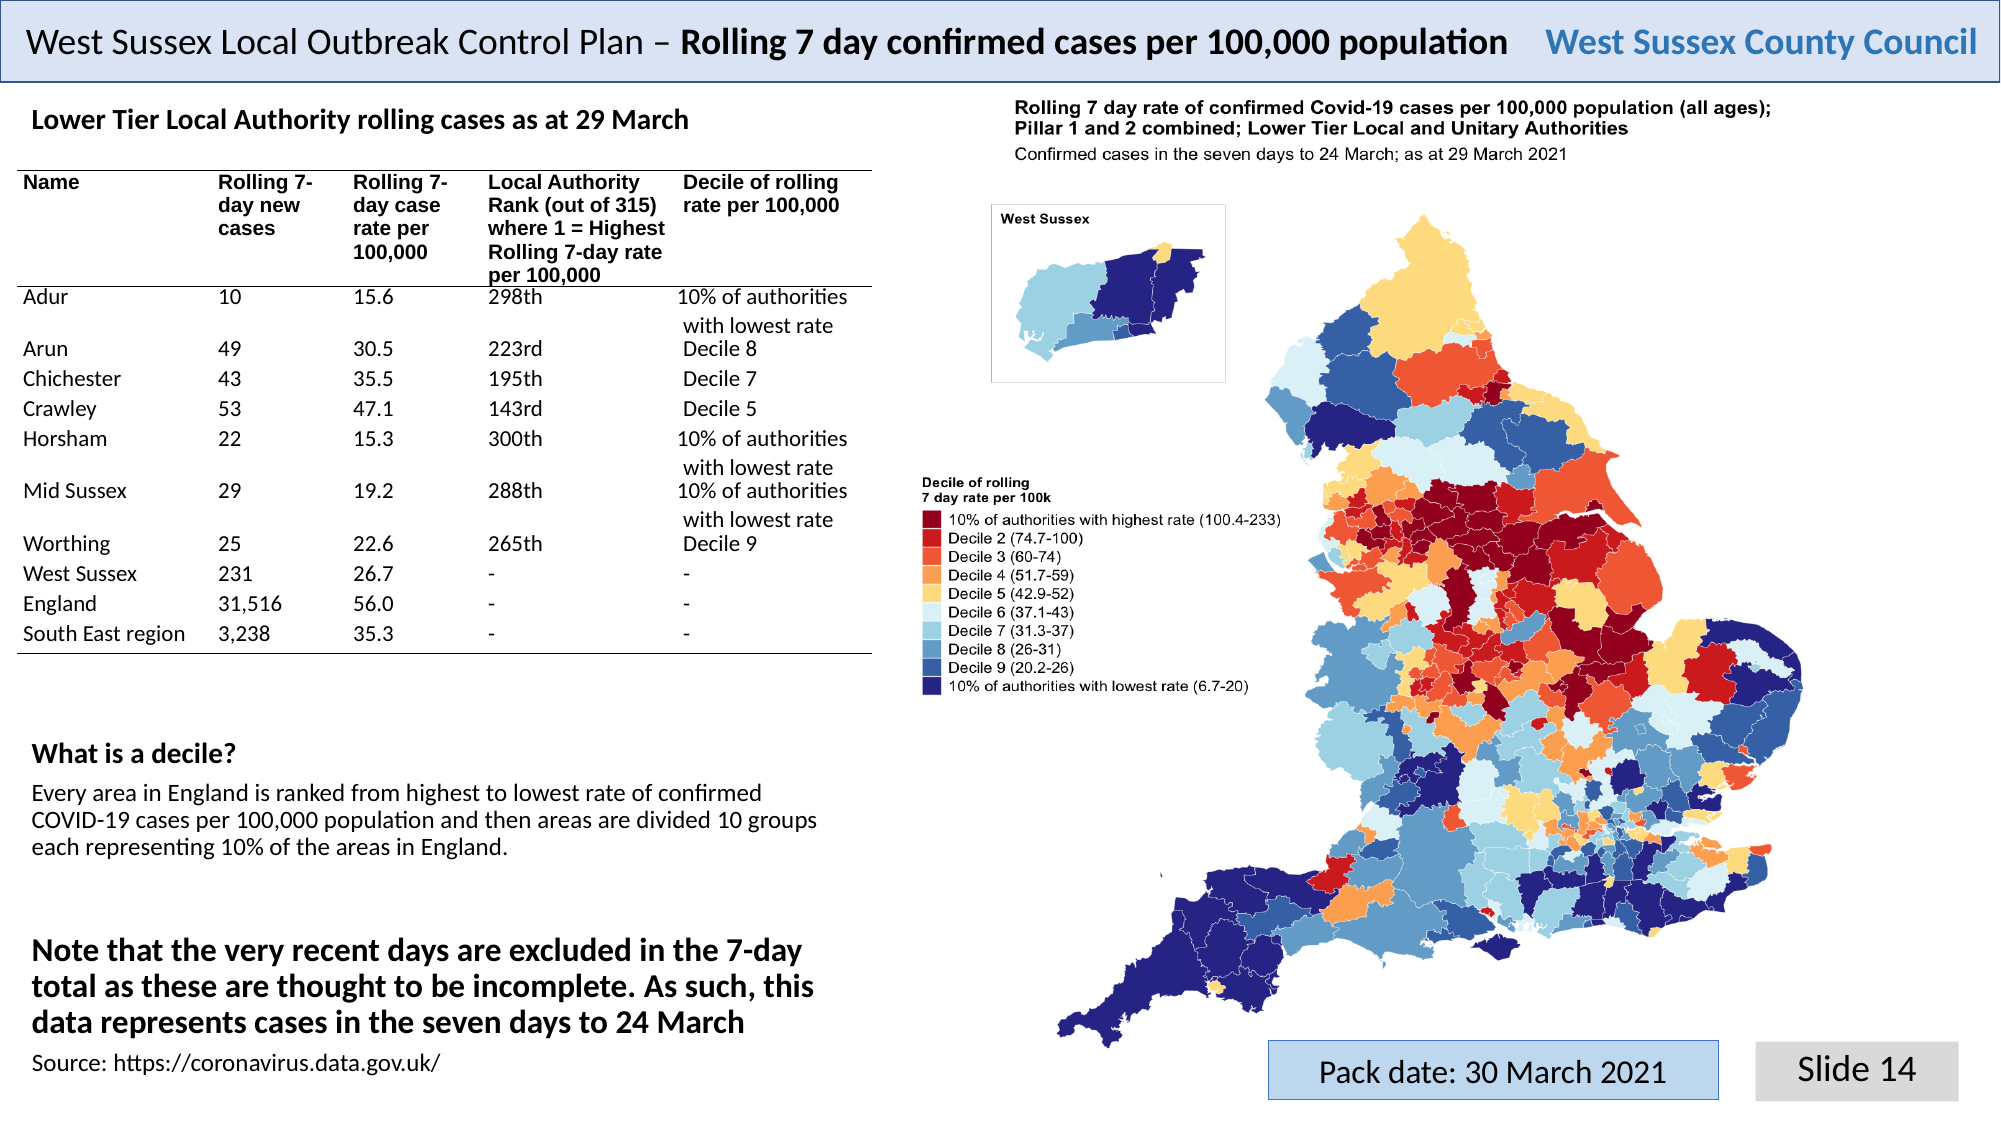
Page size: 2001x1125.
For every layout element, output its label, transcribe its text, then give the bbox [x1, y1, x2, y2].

table_cell South East region [17, 624, 212, 653]
table_cell Decile 5 [677, 399, 872, 429]
table_cell Arun [17, 339, 212, 369]
picture [895, 91, 1959, 1104]
table_cell - [677, 624, 872, 653]
table_cell 15.6 [347, 287, 482, 339]
table_cell 298th [482, 287, 677, 339]
table_cell 25 [212, 534, 347, 564]
table_cell - [482, 564, 677, 594]
table_cell 53 [212, 399, 347, 429]
table_cell - [482, 594, 677, 624]
table_cell 35.3 [347, 624, 482, 653]
list Lower Tier Local Authority rolling cases as at 29 March [16, 97, 895, 173]
table_cell 19.2 [347, 481, 482, 534]
table_cell 43 [212, 369, 347, 399]
table_cell 300th [482, 429, 677, 481]
list Note that the very recent days are excluded in the 7-day total as these are thought to be incomplete. As such, this data represents cases in the seven days to 24 March [16, 925, 853, 1006]
table_cell 22 [212, 429, 347, 481]
table_cell 29 [212, 481, 347, 534]
table_cell - [482, 624, 677, 653]
table_cell 10% of authorities with lowest rate [677, 429, 872, 481]
table_cell 223rd [482, 339, 677, 369]
table_cell West Sussex [17, 564, 212, 594]
table_cell 49 [212, 339, 347, 369]
table_cell Worthing [17, 534, 212, 564]
table_header Rolling 7-day case rate per 100,000 [347, 171, 482, 286]
table_header Local Authority Rank (out of 315) where 1 = Highest Rolling 7-day rate per 100,000 [482, 171, 677, 286]
table_cell 30.5 [347, 339, 482, 369]
table_cell 265th [482, 534, 677, 564]
table_cell 195th [482, 369, 677, 399]
table_header Decile of rolling rate per 100,000 [677, 171, 872, 286]
table_cell Horsham [17, 429, 212, 481]
table_cell Decile 8 [677, 339, 872, 369]
table_cell 35.5 [347, 369, 482, 399]
table_cell Chichester [17, 369, 212, 399]
table_cell 10% of authorities with lowest rate [677, 481, 872, 534]
table_cell 10% of authorities with lowest rate [677, 287, 872, 339]
table_cell - [677, 564, 872, 594]
list Source: https://coronavirus.data.gov.uk/ [17, 1042, 660, 1103]
table_cell 231 [212, 564, 347, 594]
table_cell 56.0 [347, 594, 482, 624]
table_cell 143rd [482, 399, 677, 429]
table_cell 26.7 [347, 564, 482, 594]
table_cell 3,238 [212, 624, 347, 653]
table_cell 47.1 [347, 399, 482, 429]
table_cell England [17, 594, 212, 624]
table_cell Decile 9 [677, 534, 872, 564]
table_cell 288th [482, 481, 677, 534]
table_cell 15.3 [347, 429, 482, 481]
table_cell - [677, 594, 872, 624]
table_header Name [17, 171, 212, 286]
table_cell 31,516 [212, 594, 347, 624]
table_cell 10 [212, 287, 347, 339]
table_cell Adur [17, 287, 212, 339]
list Every area in England is ranked from highest to lowest rate of confirmed COVID-19 cases per 100,000 population and then areas are divided 10 groups each representing 10% of the areas in England. [16, 772, 853, 900]
table_cell Decile 7 [677, 369, 872, 399]
table_cell Crawley [17, 399, 212, 429]
table_header Rolling 7-day new cases [212, 171, 347, 286]
table_cell 22.6 [347, 534, 482, 564]
table_cell Mid Sussex [17, 481, 212, 534]
list What is a decile? [16, 731, 562, 772]
